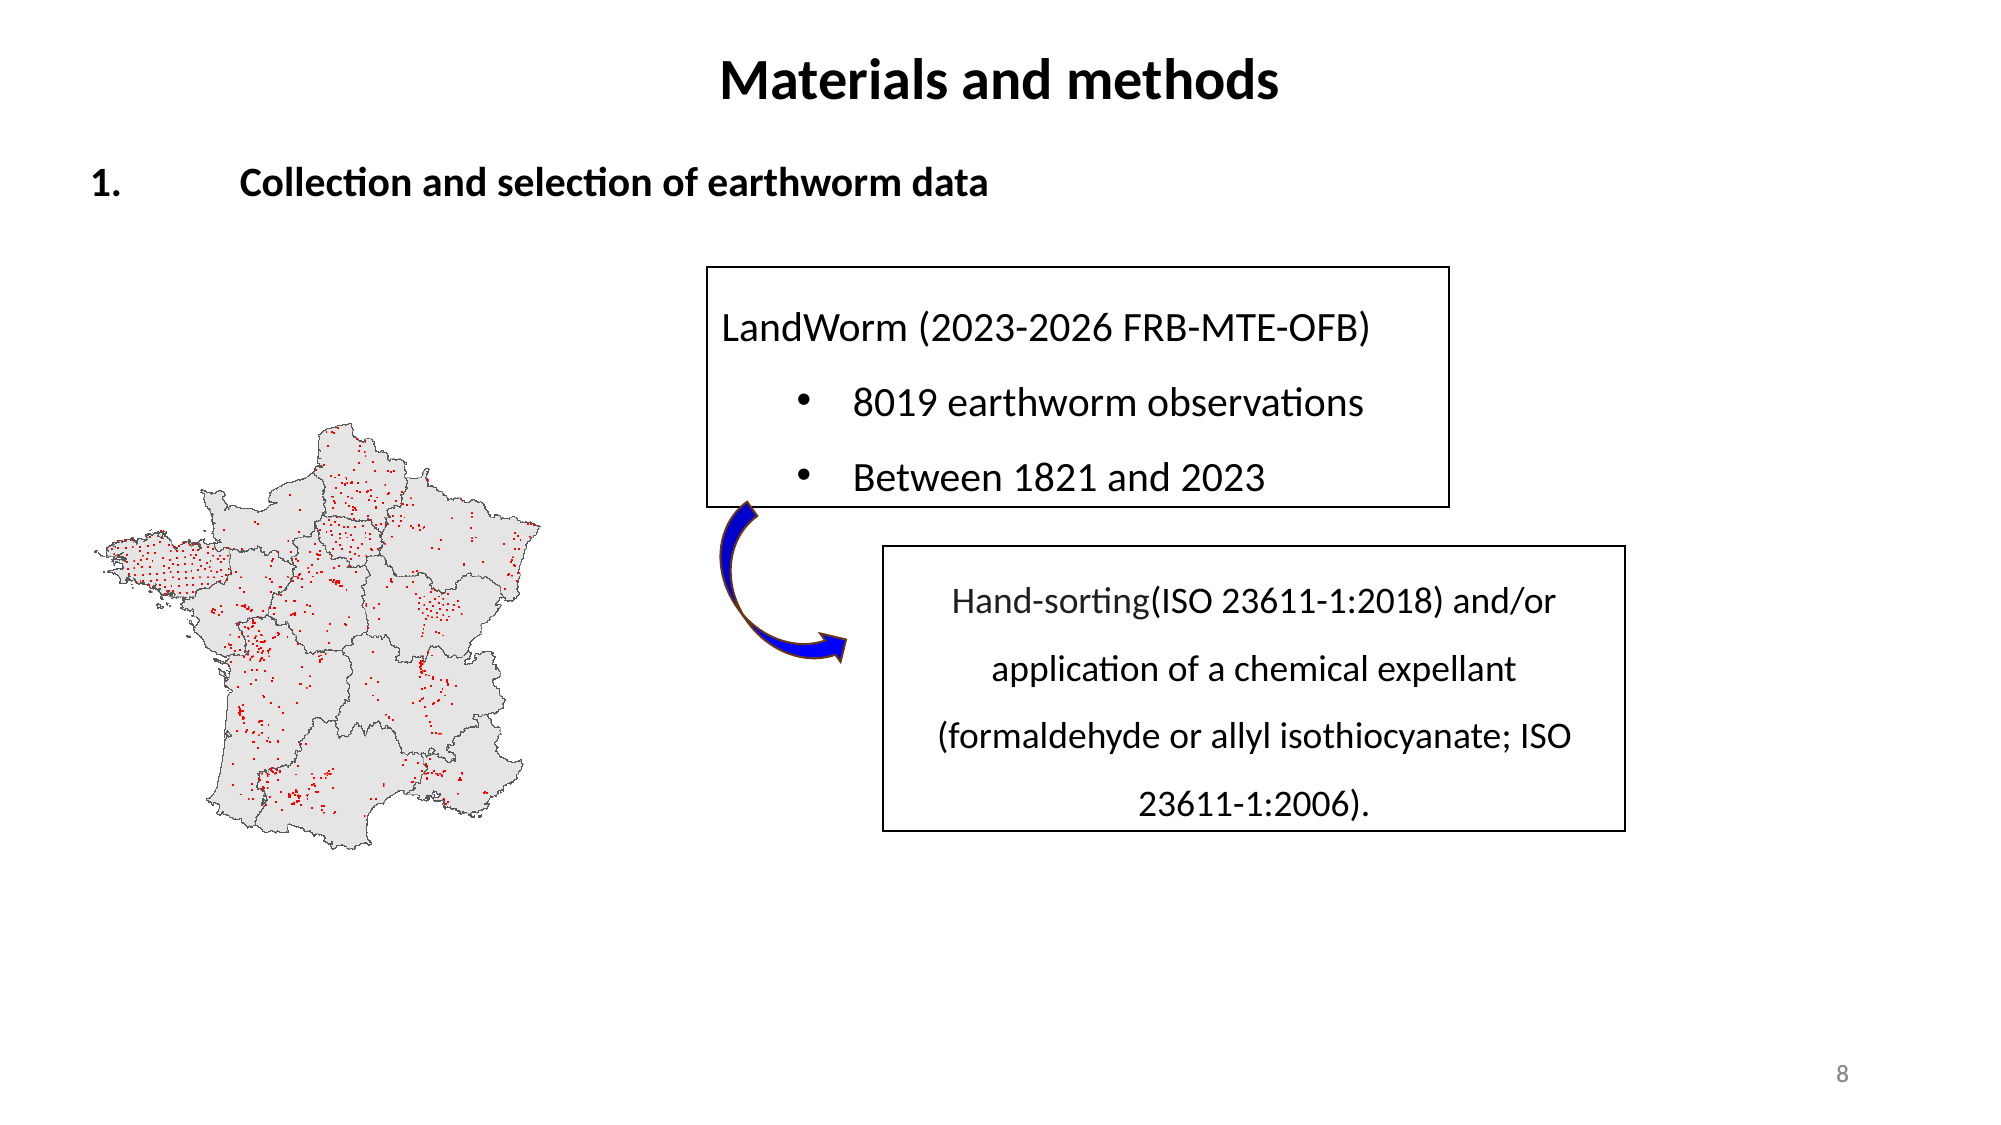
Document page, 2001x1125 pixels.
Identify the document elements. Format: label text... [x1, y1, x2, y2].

text_box 8 [1414, 1042, 1865, 1103]
text_box Hand-sorting(ISO 23611-1:2018) and/or application of a chemical expellant (formaldehyde or allyl isothiocyanate; ISO 23611-1:2006). [882, 545, 1626, 832]
text_box 1. Collection and selection of earthworm data [75, 146, 1306, 212]
text_box LandWorm (2023-2026 FRB-MTE-OFB) 8019 earthworm observations Between 1821 and 2023 [706, 266, 1450, 508]
picture [75, 414, 555, 862]
text_box Materials and methods [0, 33, 2000, 119]
text_box [719, 500, 848, 665]
